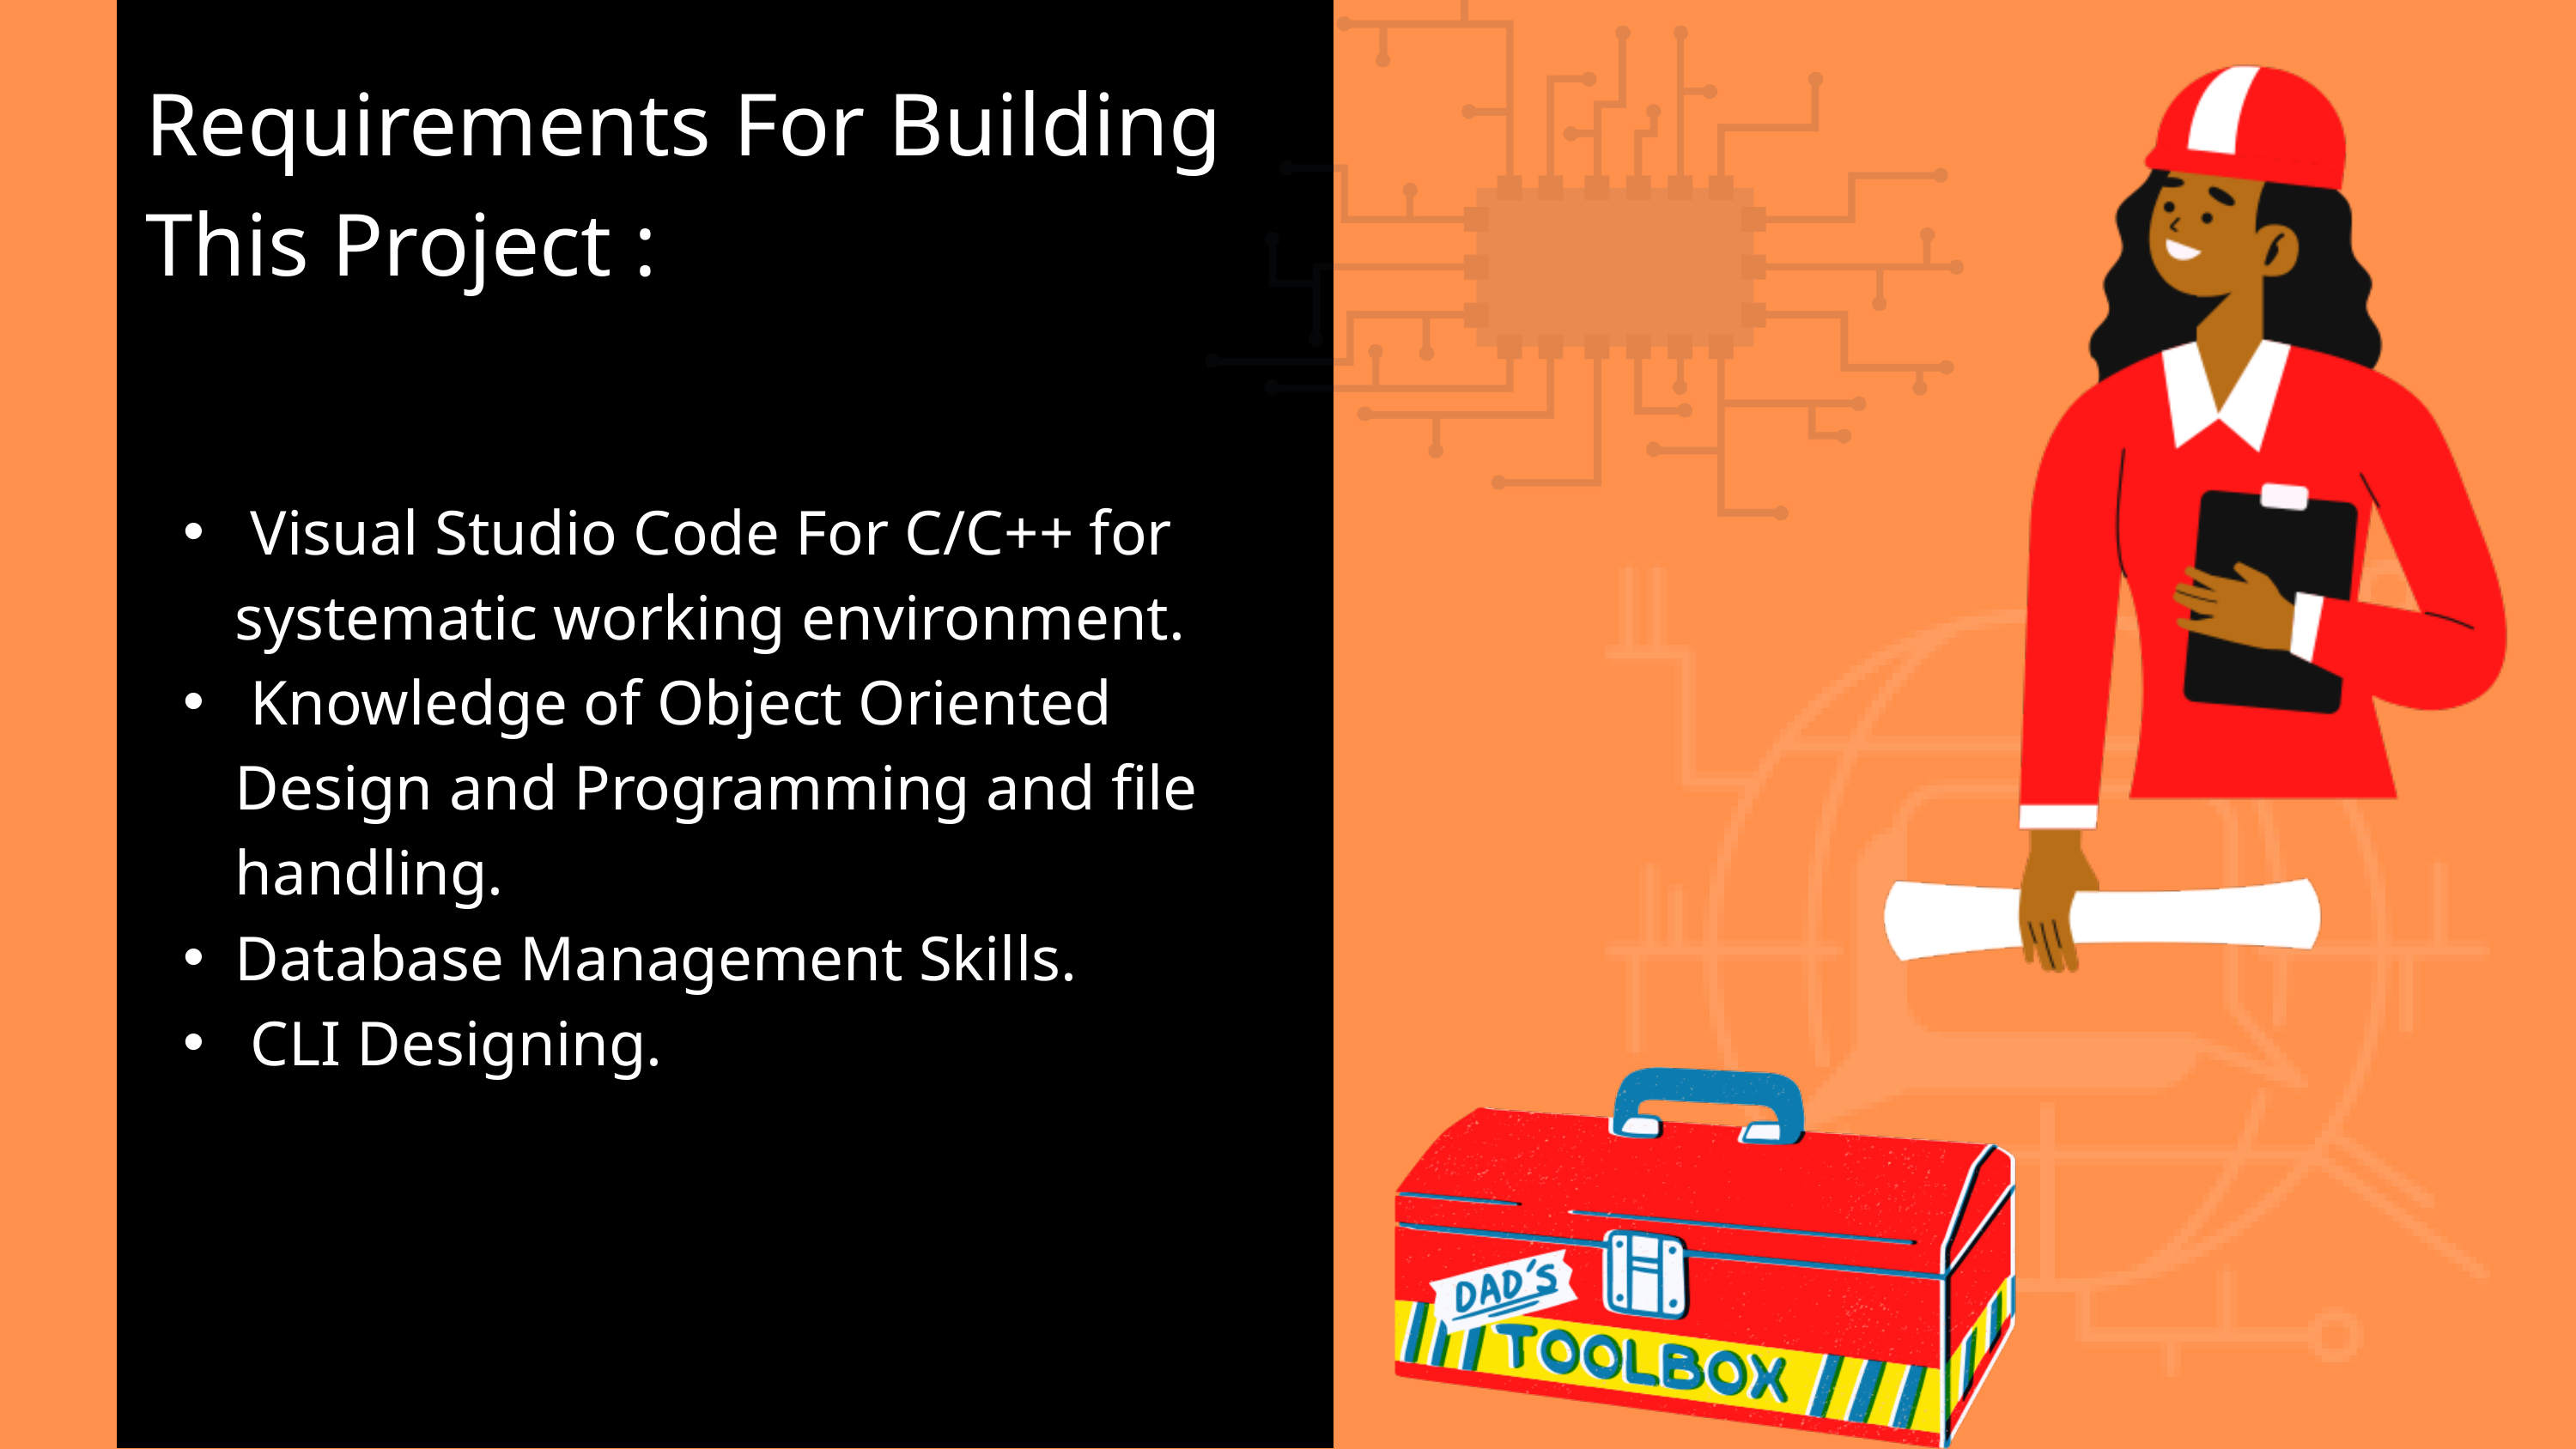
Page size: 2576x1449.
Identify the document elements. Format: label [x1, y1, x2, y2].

text_box [117, 0, 2535, 1449]
